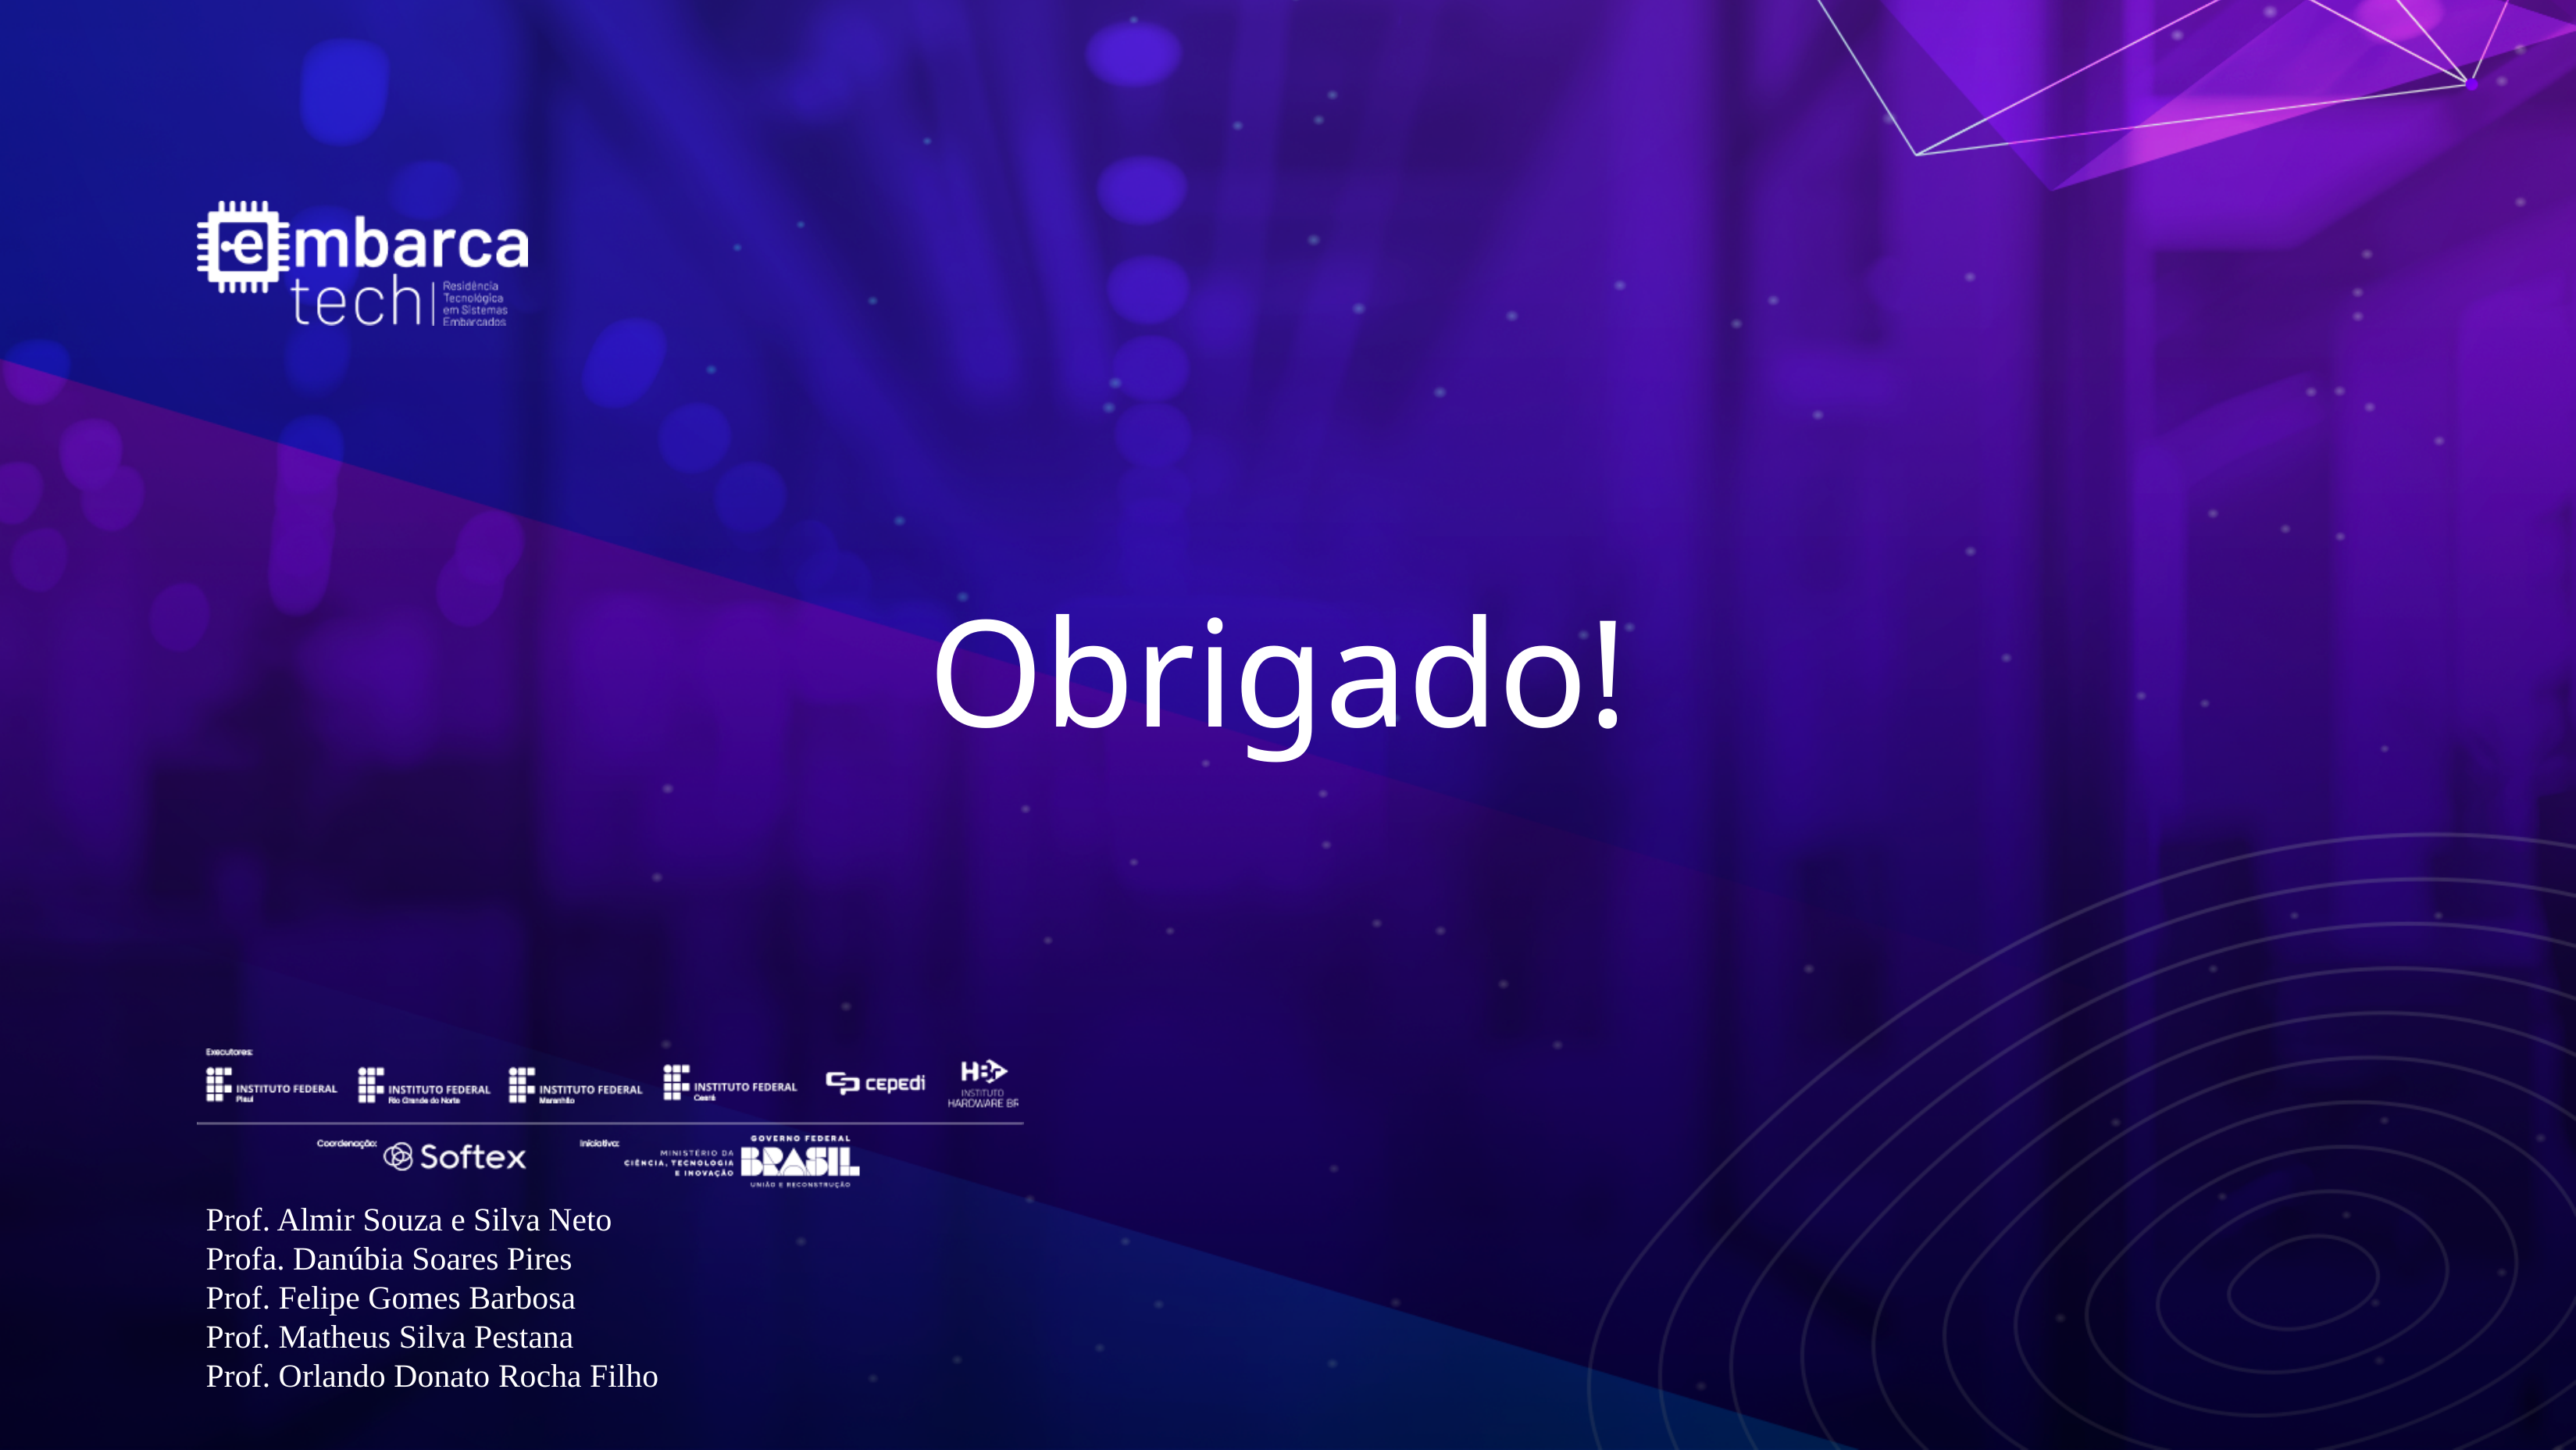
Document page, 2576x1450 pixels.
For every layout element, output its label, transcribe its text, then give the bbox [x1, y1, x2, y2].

text_box Obrigado! [391, 566, 2167, 996]
picture [0, 0, 2576, 1450]
text_box Prof. Almir Souza e Silva Neto Profa. Danúbia Soares Pires Prof. Felipe Gomes Barbosa Prof. Matheus Silva Pestana Prof. Orlando Donato Rocha Filho [194, 1192, 1482, 1427]
